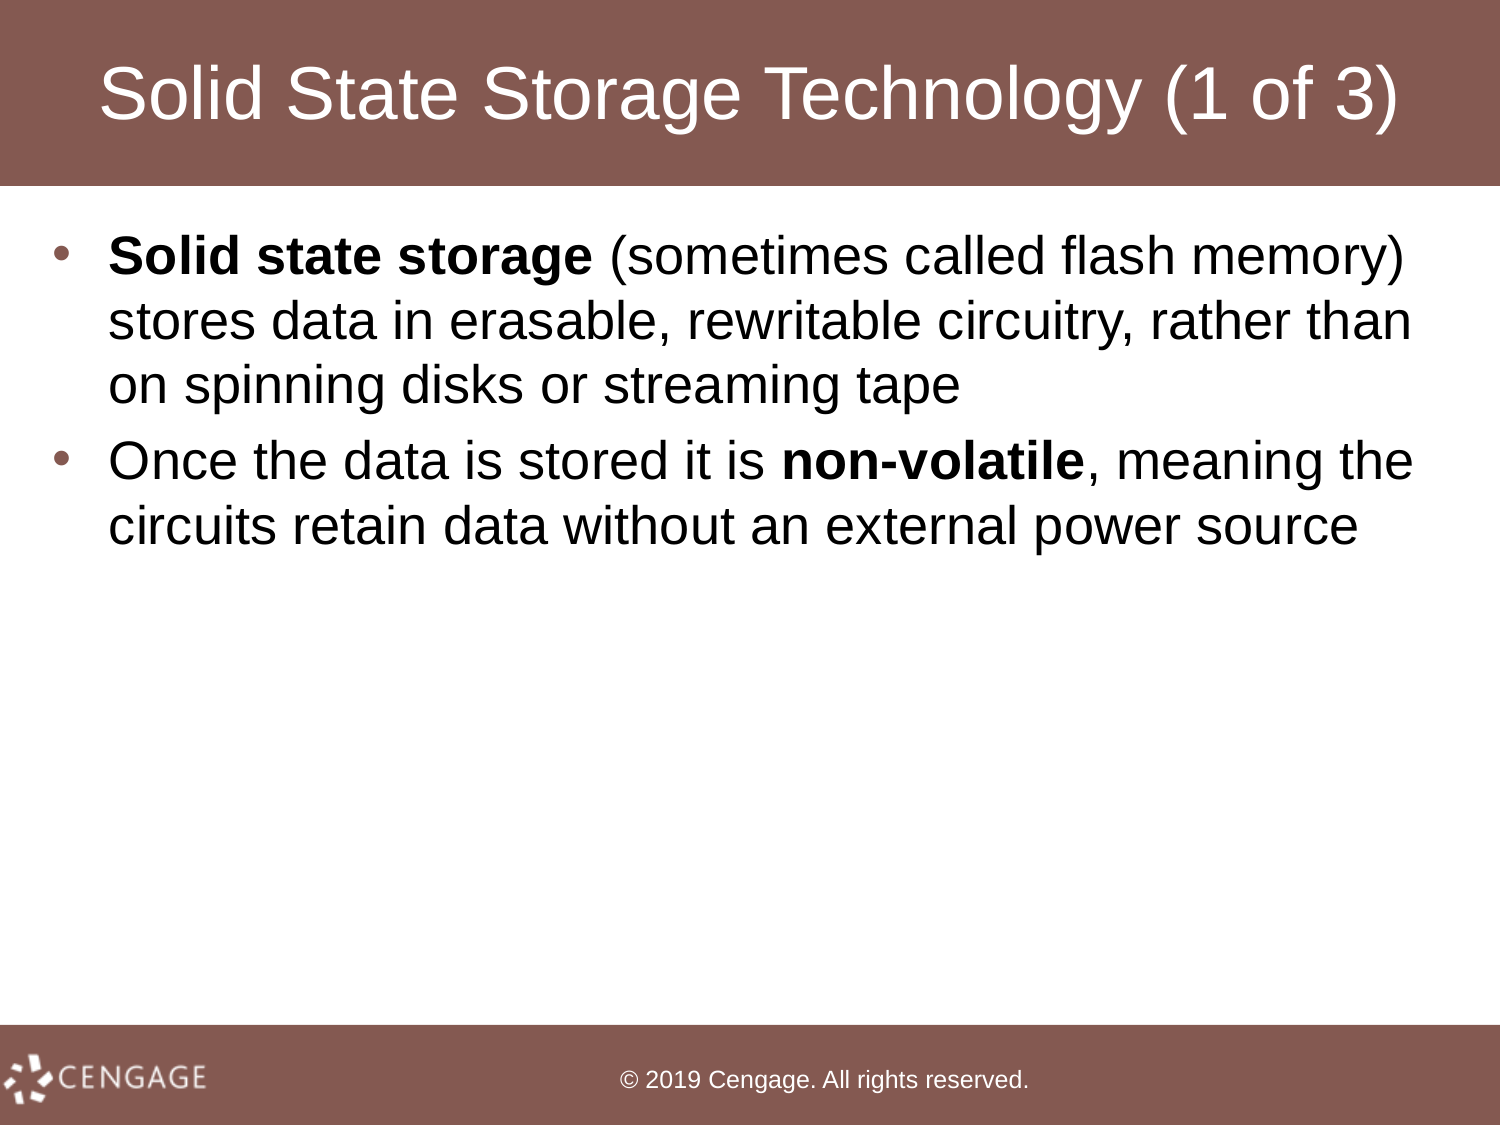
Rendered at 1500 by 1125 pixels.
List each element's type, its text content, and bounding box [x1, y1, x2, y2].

picture [0, 1051, 211, 1106]
list Solid state storage (sometimes called flash memory) stores data in erasable, rewritable circuitry, rather than on spinning disks or streaming tape Once the data is stored it is non-volatile, meaning the circuits retain data without an external power source [37, 212, 1475, 1005]
title Solid State Storage Technology (1 of 3) [75, 4, 1425, 175]
